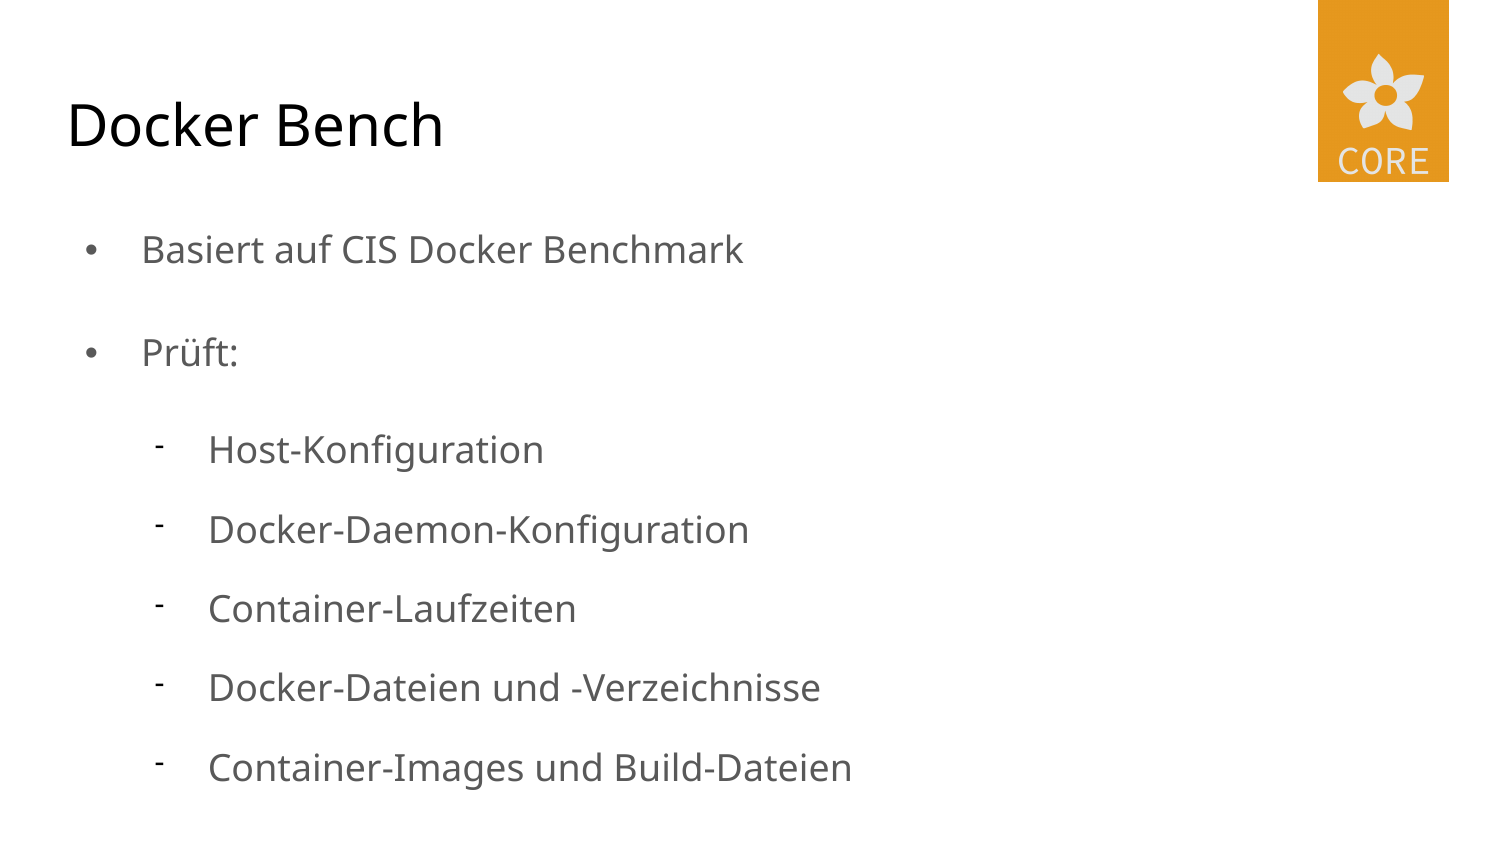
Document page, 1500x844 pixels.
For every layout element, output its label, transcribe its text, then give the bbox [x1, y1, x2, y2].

picture [1318, 0, 1449, 182]
title Docker Bench [51, 72, 1312, 173]
list Basiert auf CIS Docker Benchmark Prüft: Host-Konfiguration Docker-Daemon-Konfiguration Container-Laufzeiten Docker-Dateien und -Verzeichnisse Container-Images und Build-Dateien [51, 189, 1449, 750]
